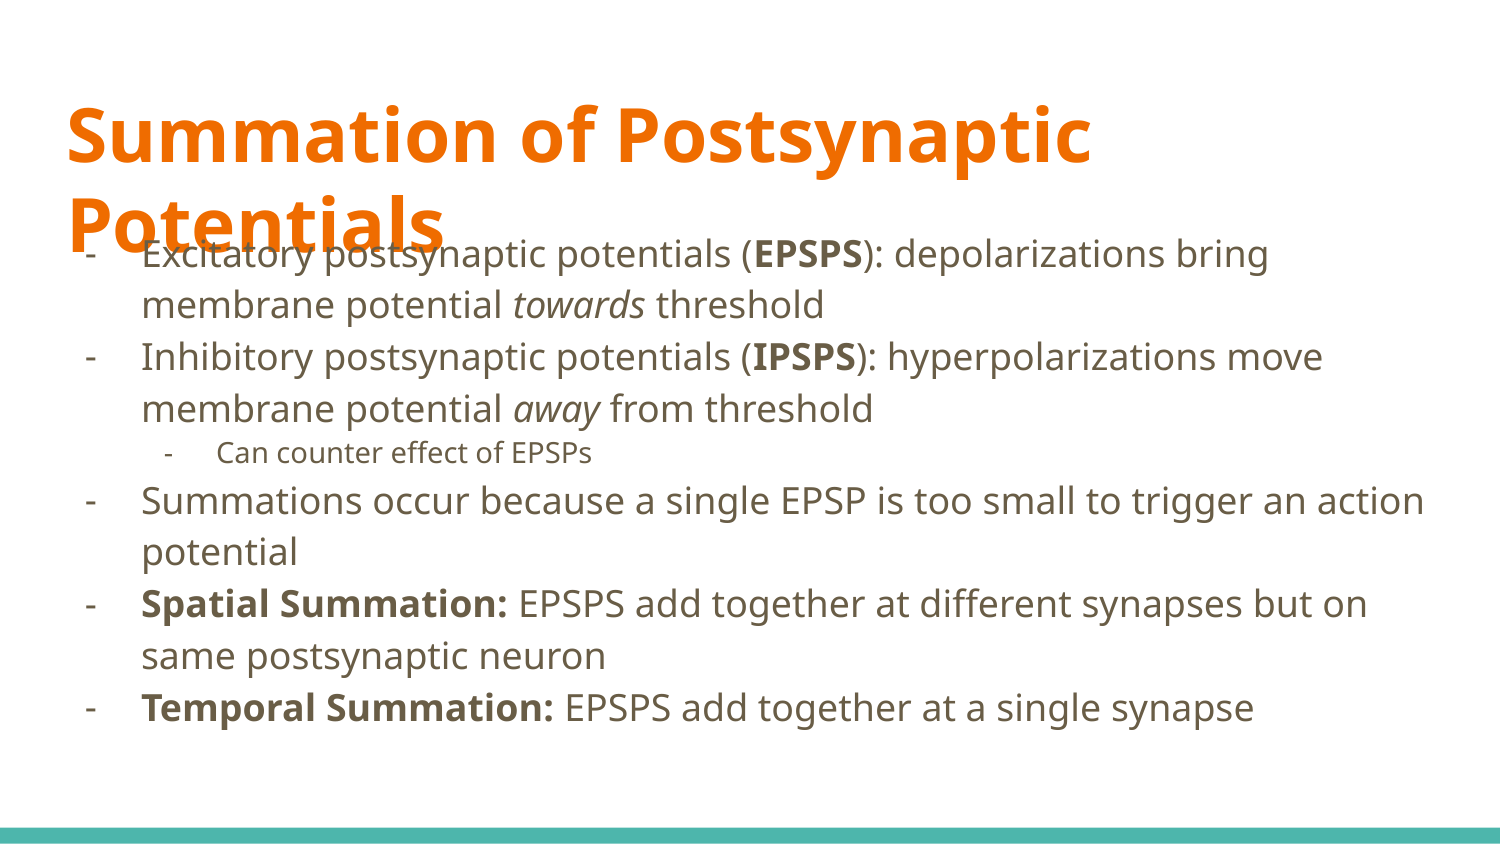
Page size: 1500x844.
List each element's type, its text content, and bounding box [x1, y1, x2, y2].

list Excitatory postsynaptic potentials (EPSPS): depolarizations bring membrane potential towards threshold Inhibitory postsynaptic potentials (IPSPS): hyperpolarizations move membrane potential away from threshold Can counter effect of EPSPs Summations occur because a single EPSP is too small to trigger an action potential Spatial Summation: EPSPS add together at different synapses but on same postsynaptic neuron Temporal Summation: EPSPS add together at a single synapse [51, 207, 1449, 750]
title Summation of Postsynaptic Potentials [51, 72, 1449, 189]
